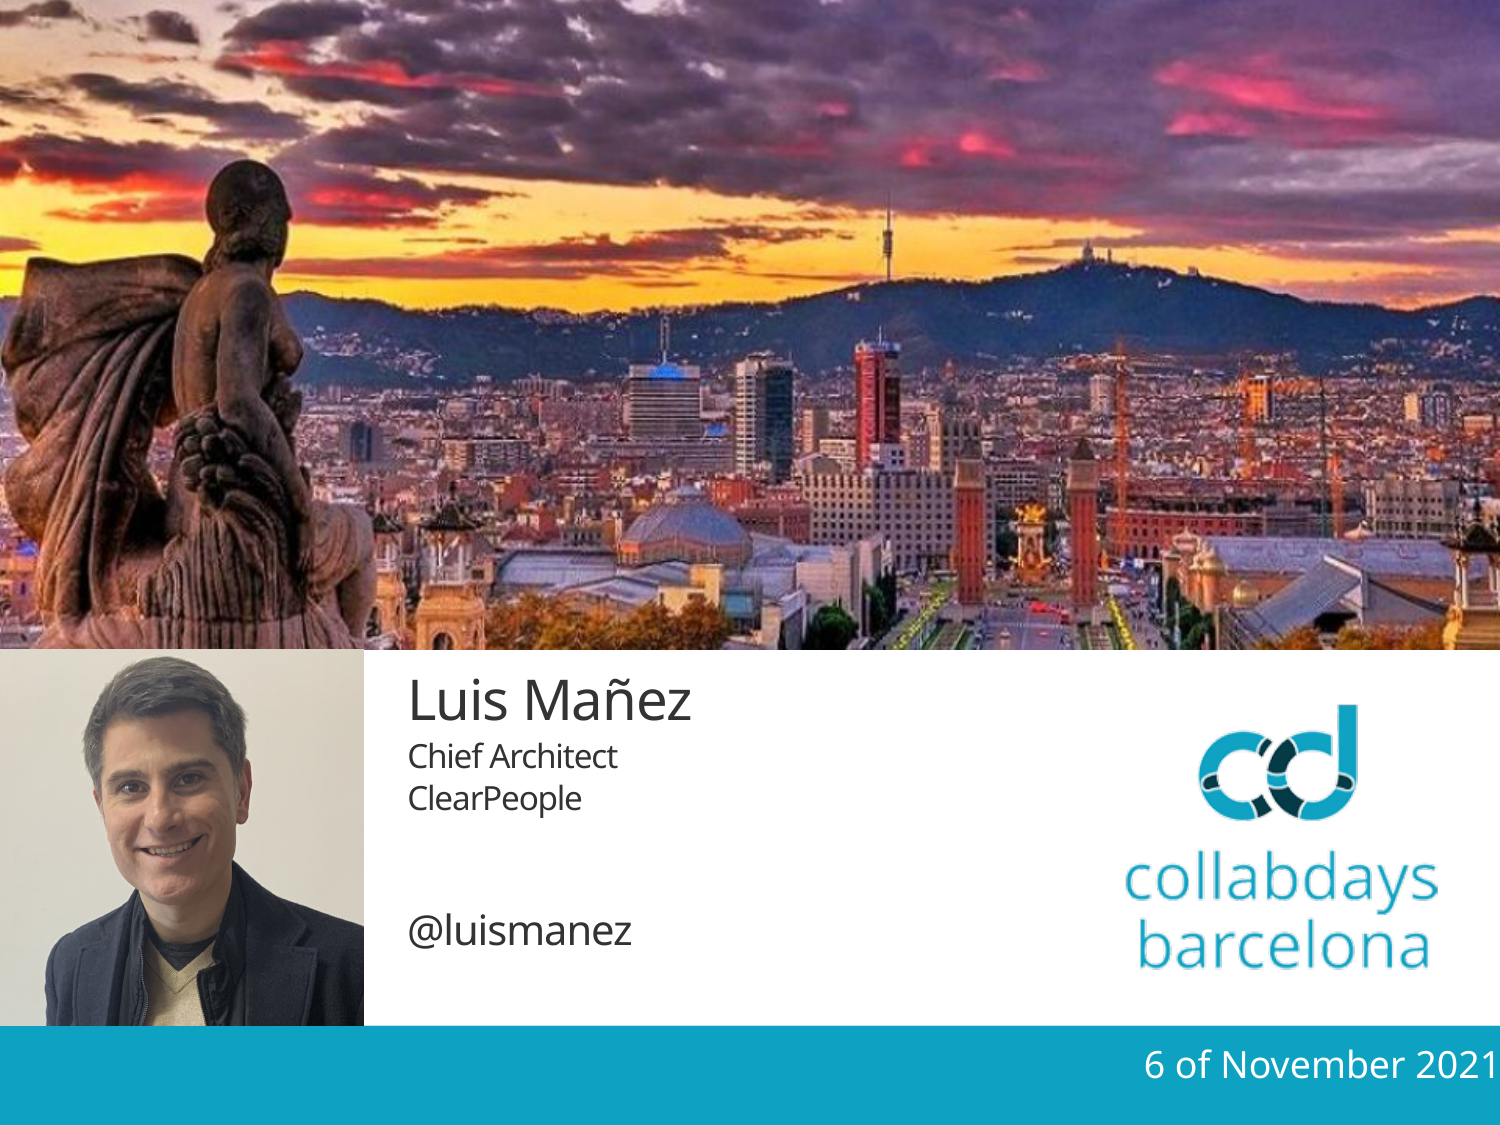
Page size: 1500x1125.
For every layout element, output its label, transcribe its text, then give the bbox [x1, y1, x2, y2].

text_box Luis Mañez Chief Architect ClearPeople [392, 664, 1080, 802]
text_box 6 of November 2021 [1119, 1034, 1500, 1094]
text_box @luismanez [392, 902, 1080, 1025]
text_box [0, 1025, 1500, 1125]
picture [0, 0, 1500, 1037]
